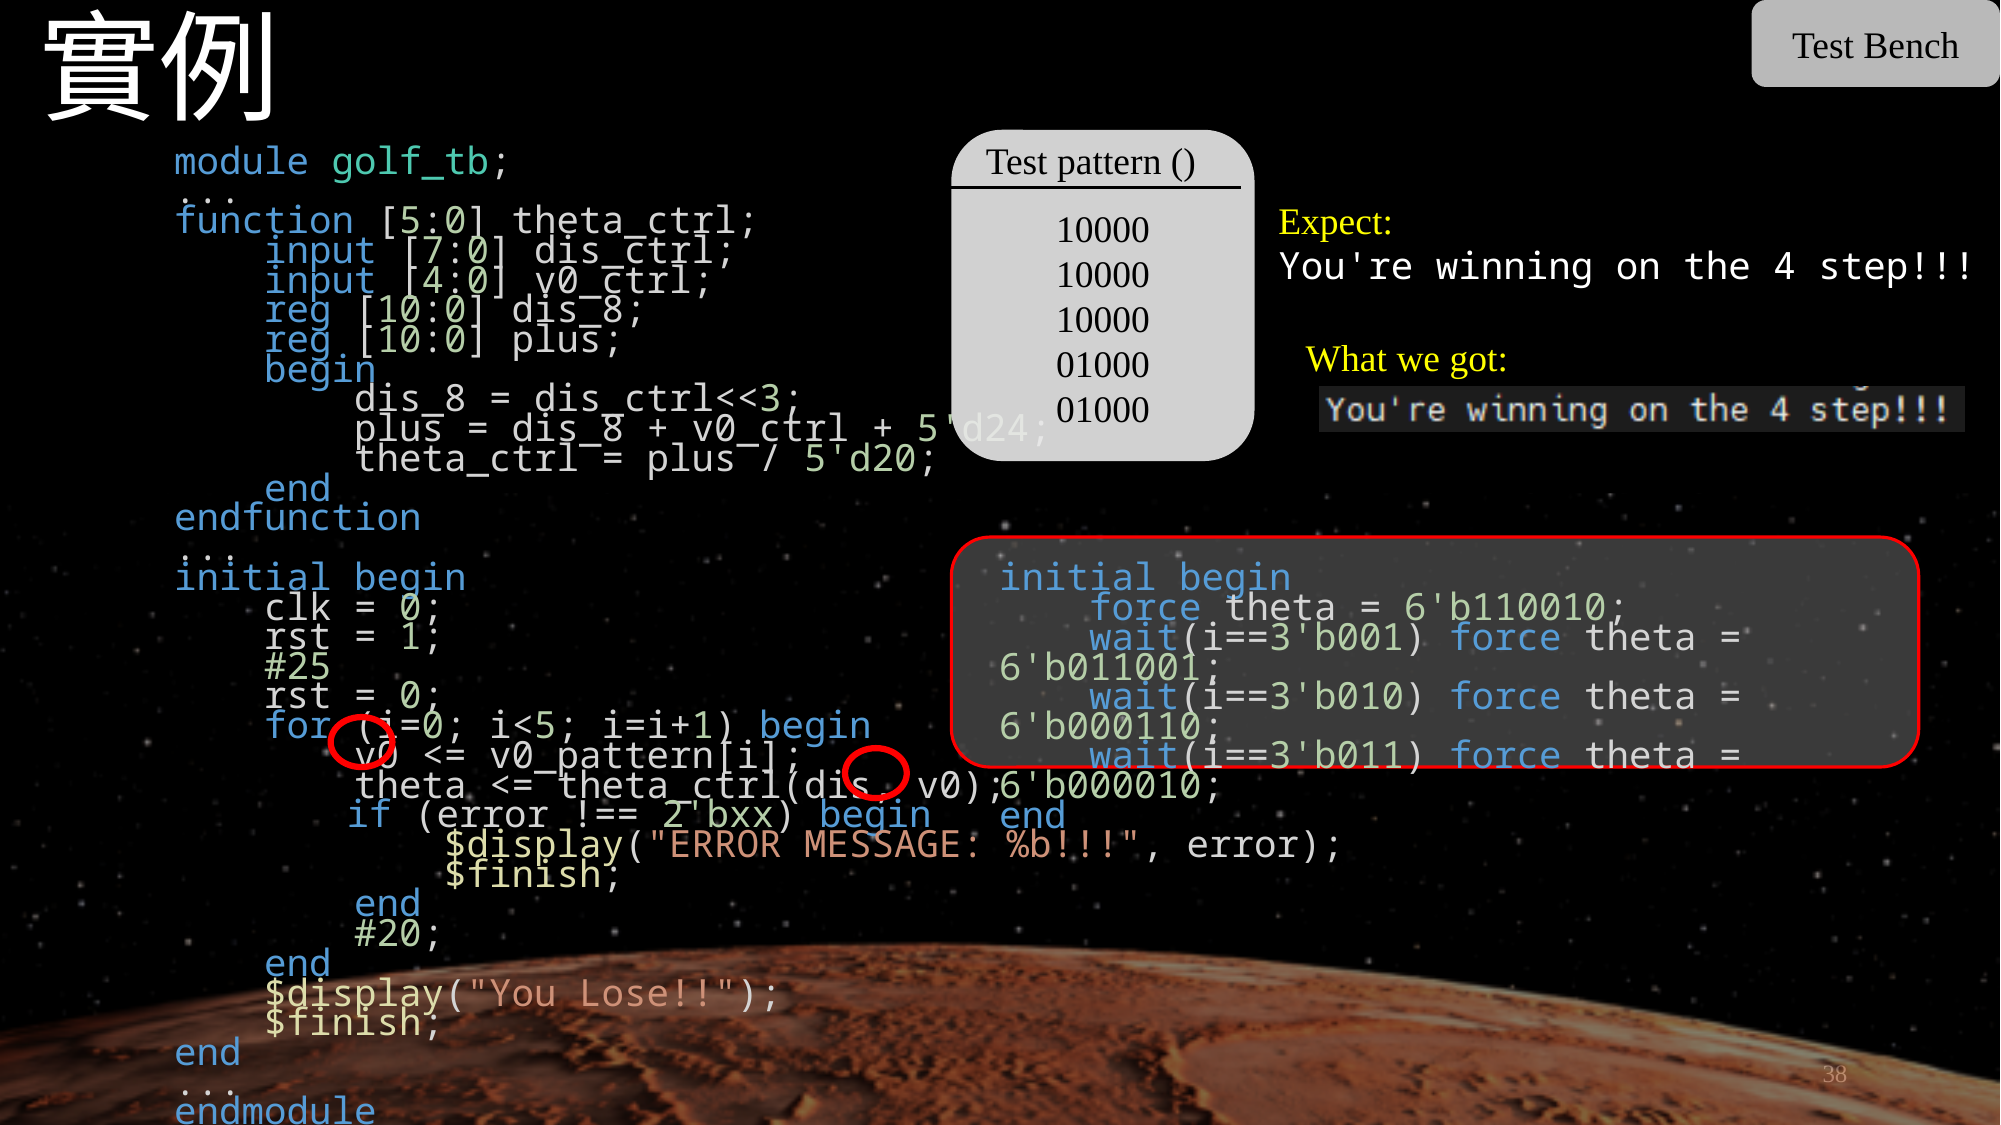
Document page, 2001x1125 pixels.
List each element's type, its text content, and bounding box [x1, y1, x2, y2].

picture [0, 493, 2000, 1125]
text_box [937, 129, 1255, 462]
title 實例 [0, 0, 320, 145]
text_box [1289, 325, 1965, 433]
text_box Expect: You're winning on the 4 step!!! [1263, 189, 1991, 295]
text_box Test Bench [1749, 0, 2000, 89]
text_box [950, 536, 1939, 768]
text_box module golf_tb; ... function [5:0] theta_ctrl; input [7:0] dis_ctrl; input [4:0] v0_ctrl; reg [10:0] dis_8; reg [10:0] plus; begin dis_8 = dis_ctrl<<3; plus = dis_8 + v0_ctrl + 5'd24; theta_ctrl = plus / 5'd20; end endfunction ... initial begin clk = 0; rst = 1; #25 rst = 0; for (i=0; i<5; i=i+1) begin v0 <= v0_pattern[i]; theta <= theta_ctrl(dis, v0); if (error !== 2'bxx) begin $display("ERROR MESSAGE: %b!!!", error); $finish; end #20; end $display("You Lose!!"); $finish; end ... endmodule [159, 144, 1752, 493]
